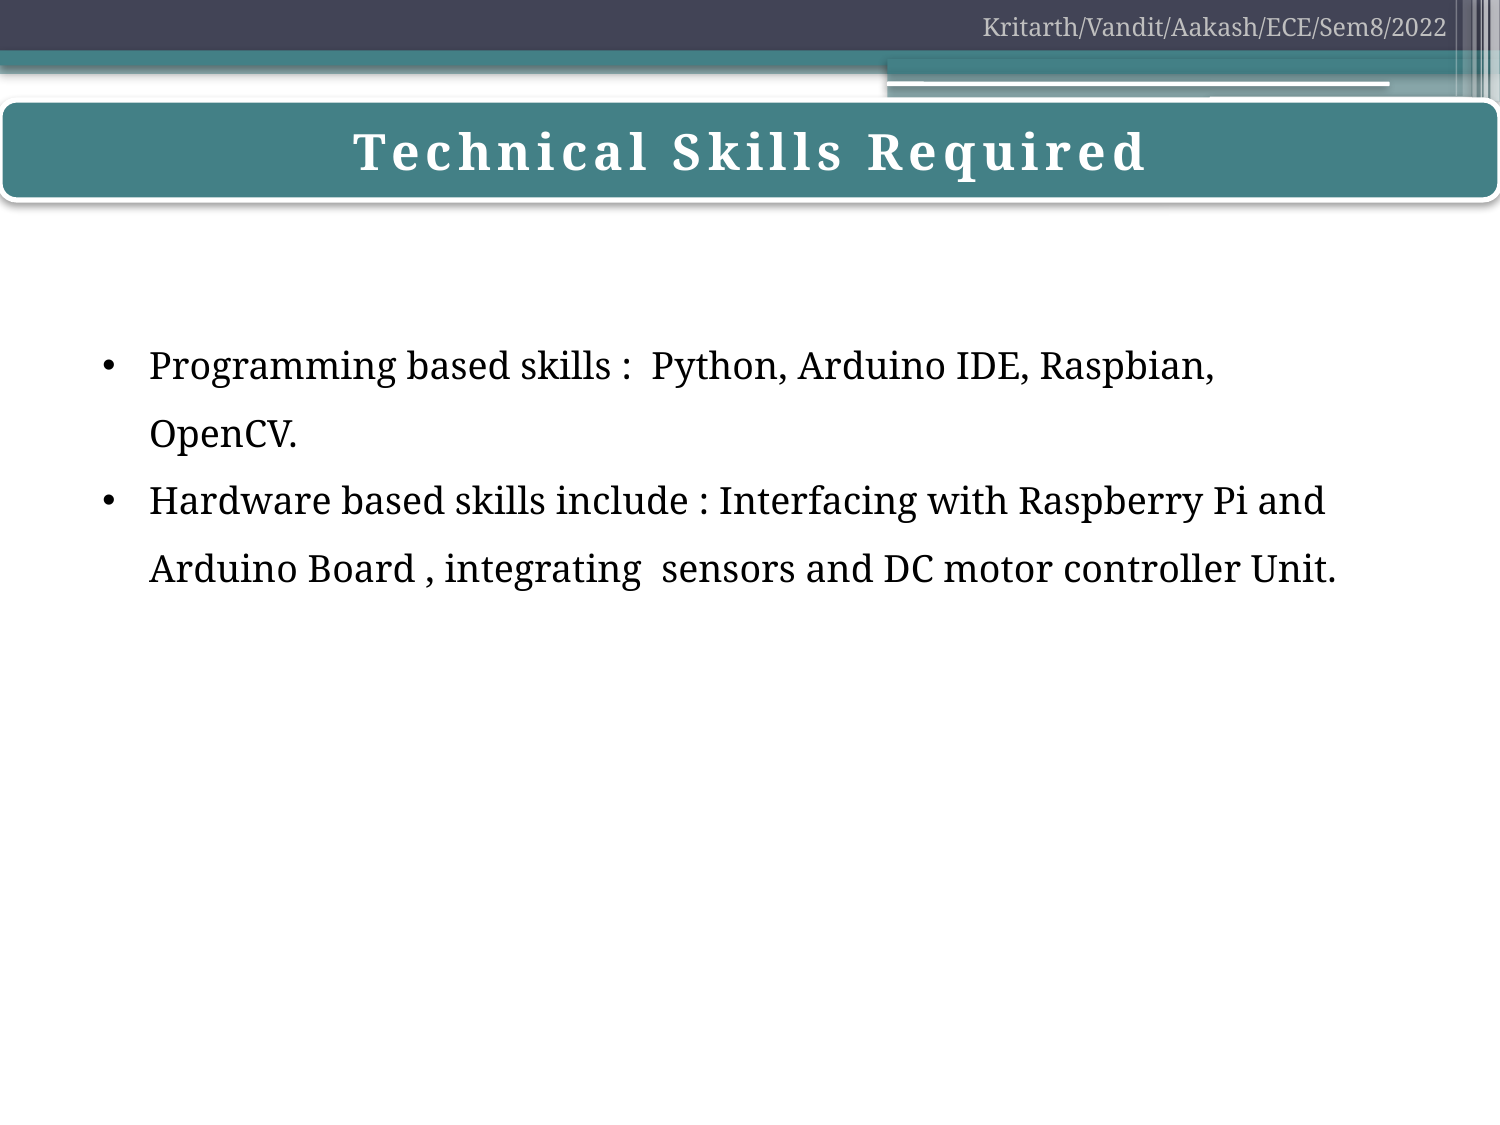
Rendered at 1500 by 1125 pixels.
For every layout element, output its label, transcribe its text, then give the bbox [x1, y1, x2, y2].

text_box Technical Skills Required [0, 97, 1500, 203]
text_box Kritarth/Vandit/Aakash/ECE/Sem8/2022 [562, 4, 1463, 50]
text_box Programming based skills : Python, Arduino IDE, Raspbian, OpenCV. Hardware based skills include : Interfacing with Raspberry Pi and Arduino Board , integrating sensors and DC motor controller Unit. [87, 312, 1375, 733]
